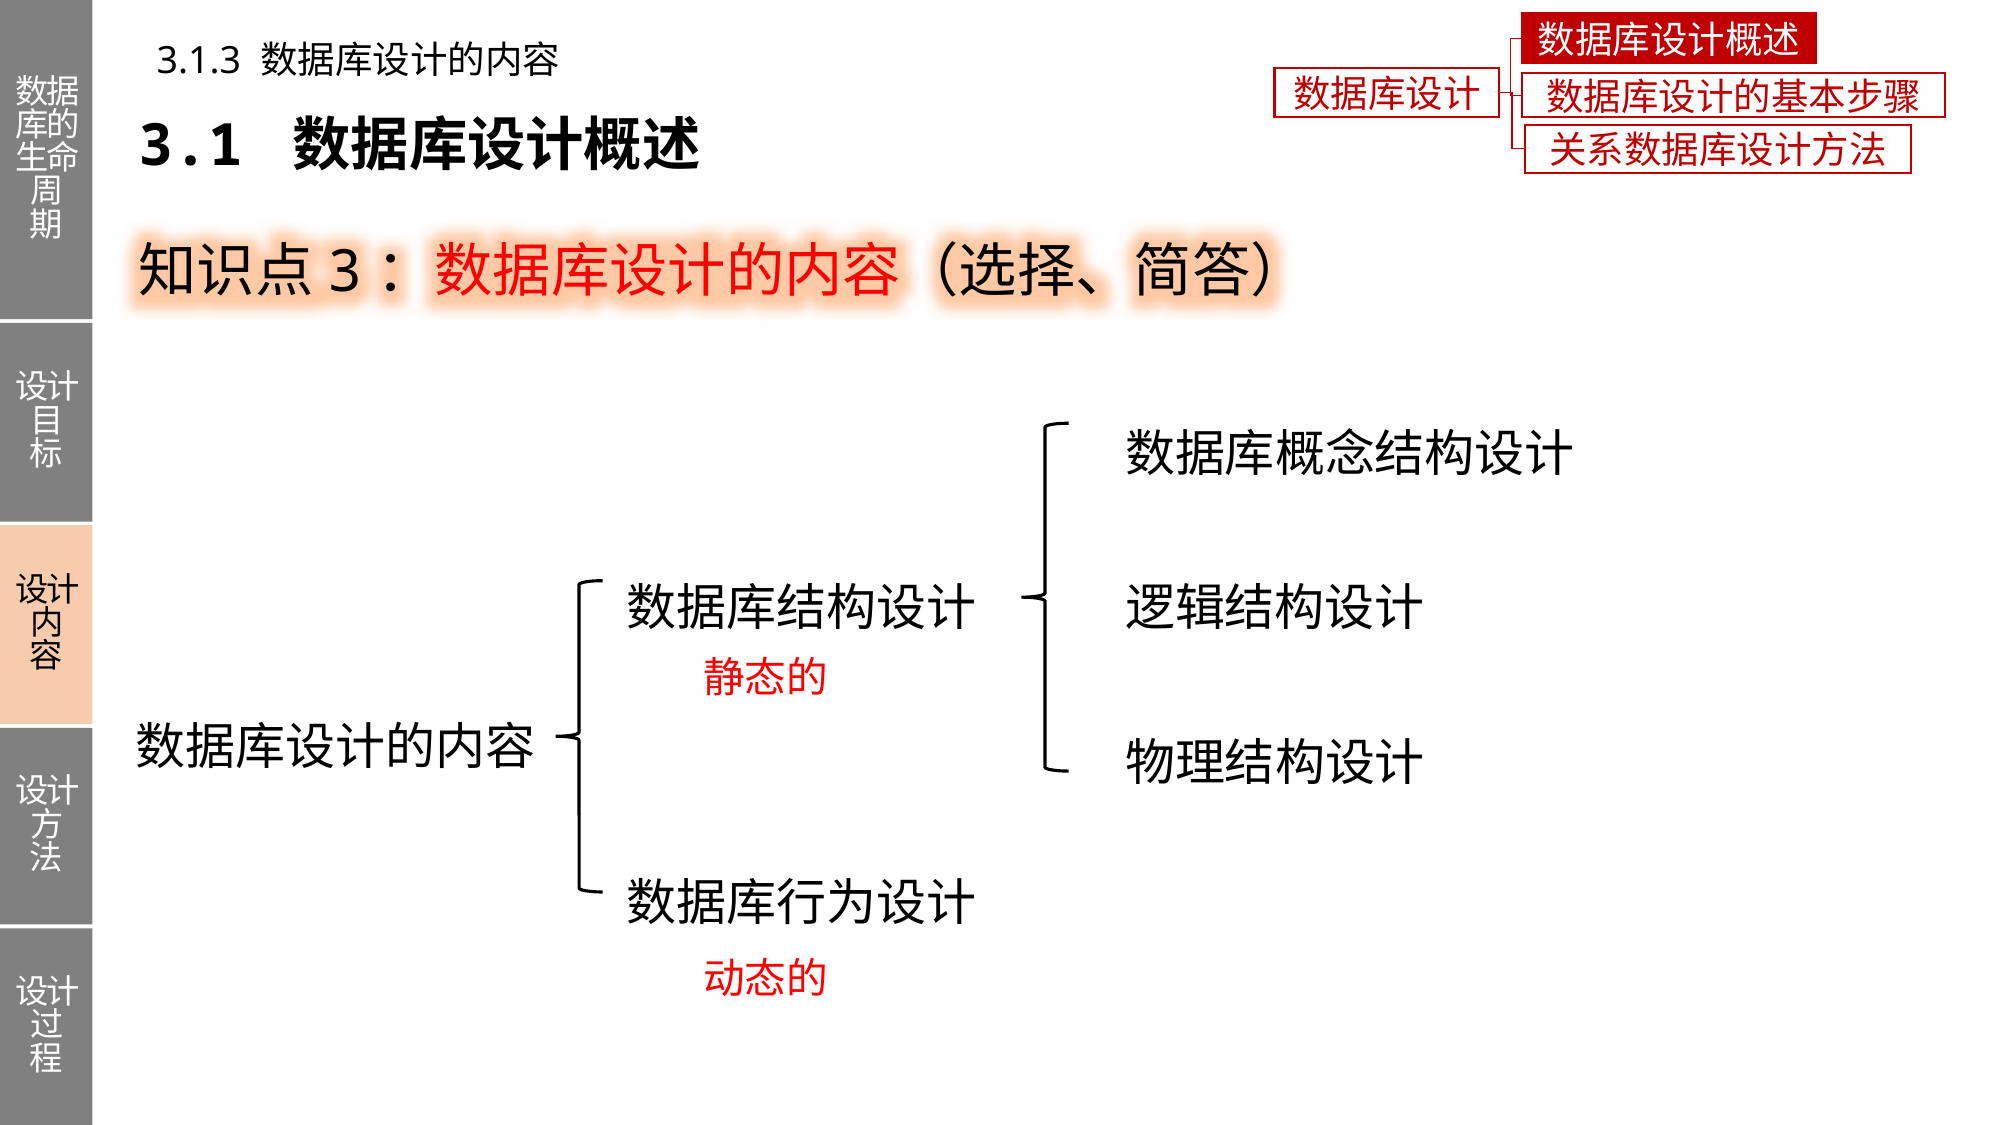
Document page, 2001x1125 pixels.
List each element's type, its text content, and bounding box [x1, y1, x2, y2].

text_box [0, 0, 93, 1125]
text_box 知识点3：数据库设计的内容（选择、简答） [120, 172, 1945, 329]
text_box 3.1 数据库设计概述 [1525, 118, 1568, 124]
text_box 数据库设计概述 [1521, 12, 1817, 64]
text_box 数据库设计的内容 [120, 689, 578, 782]
text_box 数据库行为设计 [611, 845, 1033, 938]
text_box 数据库概念结构设计 逻辑结构设计 物理结构设计 [1110, 397, 1689, 798]
text_box 数据库设计 [1273, 67, 1499, 118]
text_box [1499, 92, 1525, 149]
text_box 3.1.3 数据库设计的内容 [141, 28, 575, 89]
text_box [1499, 38, 1523, 92]
text_box [1021, 422, 1069, 772]
text_box 关系数据库的规范化理论 [118, 170, 1949, 335]
text_box 静态的 [688, 643, 844, 709]
text_box 关系数据库设计方法 [1524, 124, 1912, 174]
text_box 数据库结构设计 [611, 550, 1033, 643]
table_cell 男 [114, 166, 1954, 339]
text_box 动态的 [688, 944, 844, 1010]
text_box [555, 580, 603, 893]
text_box 数据库设计的基本步骤 [1523, 72, 1946, 118]
text_box 3.1 数据库设计概述 [120, 97, 1524, 155]
